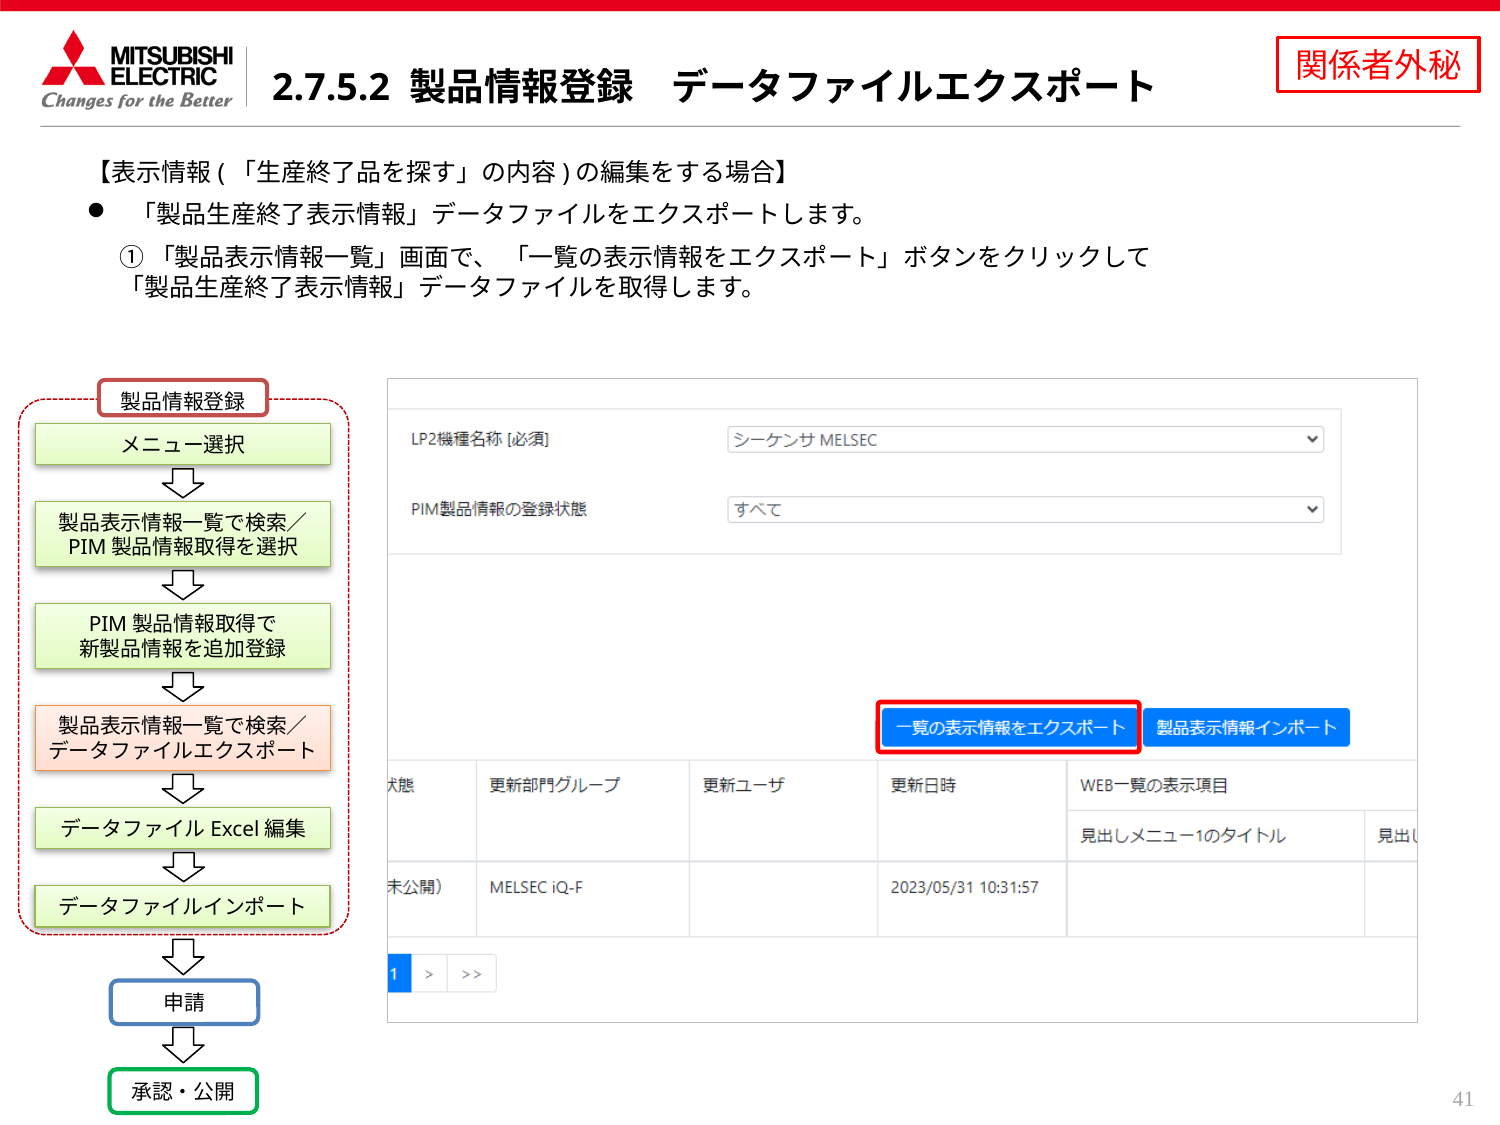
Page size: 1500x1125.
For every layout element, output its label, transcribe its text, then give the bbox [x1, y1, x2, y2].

slide_number 41 [1376, 1073, 1490, 1122]
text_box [386, 377, 1418, 1023]
picture [0, 0, 1500, 1125]
list 【表示情報(「生産終了品を探す」の内容)の編集をする場合】 「製品生産終了表示情報」データファイルをエクスポートします。 ①「製品表示情報一覧」画面で、 「一覧の表示情報をエクスポート」ボタンをクリックして 「製品生産終了表示情報」データファイルを取得します。 [71, 149, 1471, 335]
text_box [18, 379, 349, 1114]
text_box 2.7.5.2 製品情報登録 データファイルエクスポート [257, 45, 1484, 126]
